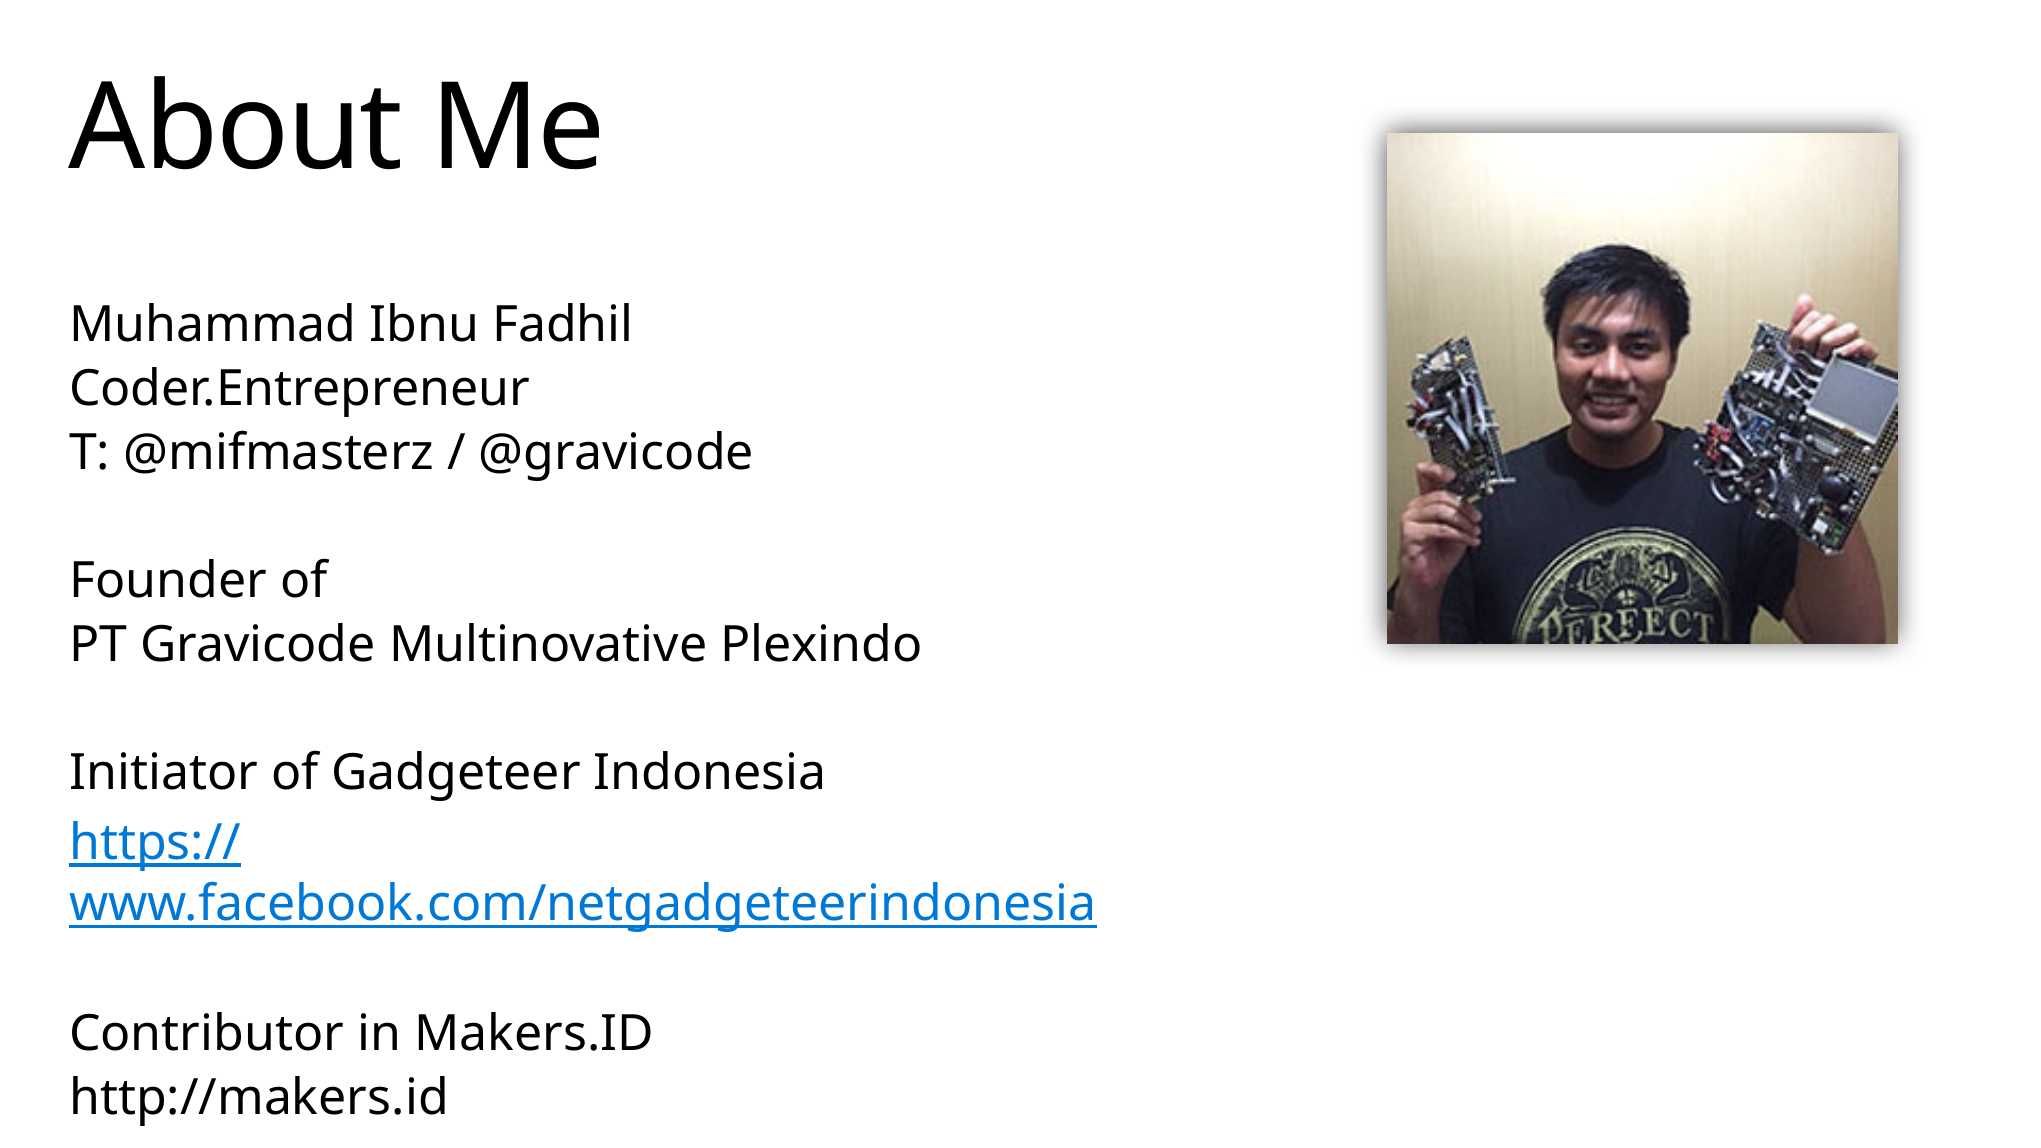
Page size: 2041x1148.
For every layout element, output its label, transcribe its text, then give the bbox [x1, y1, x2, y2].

picture [1387, 133, 1898, 644]
title About Me [45, 48, 1996, 349]
list Muhammad Ibnu Fadhil Coder.Entrepreneur T: @mifmasterz / @gravicode Founder of PT Gravicode Multinovative Plexindo Initiator of Gadgeteer Indonesia https://www.facebook.com/netgadgeteerindonesia Contributor in Makers.ID http://makers.id [45, 283, 1245, 1102]
